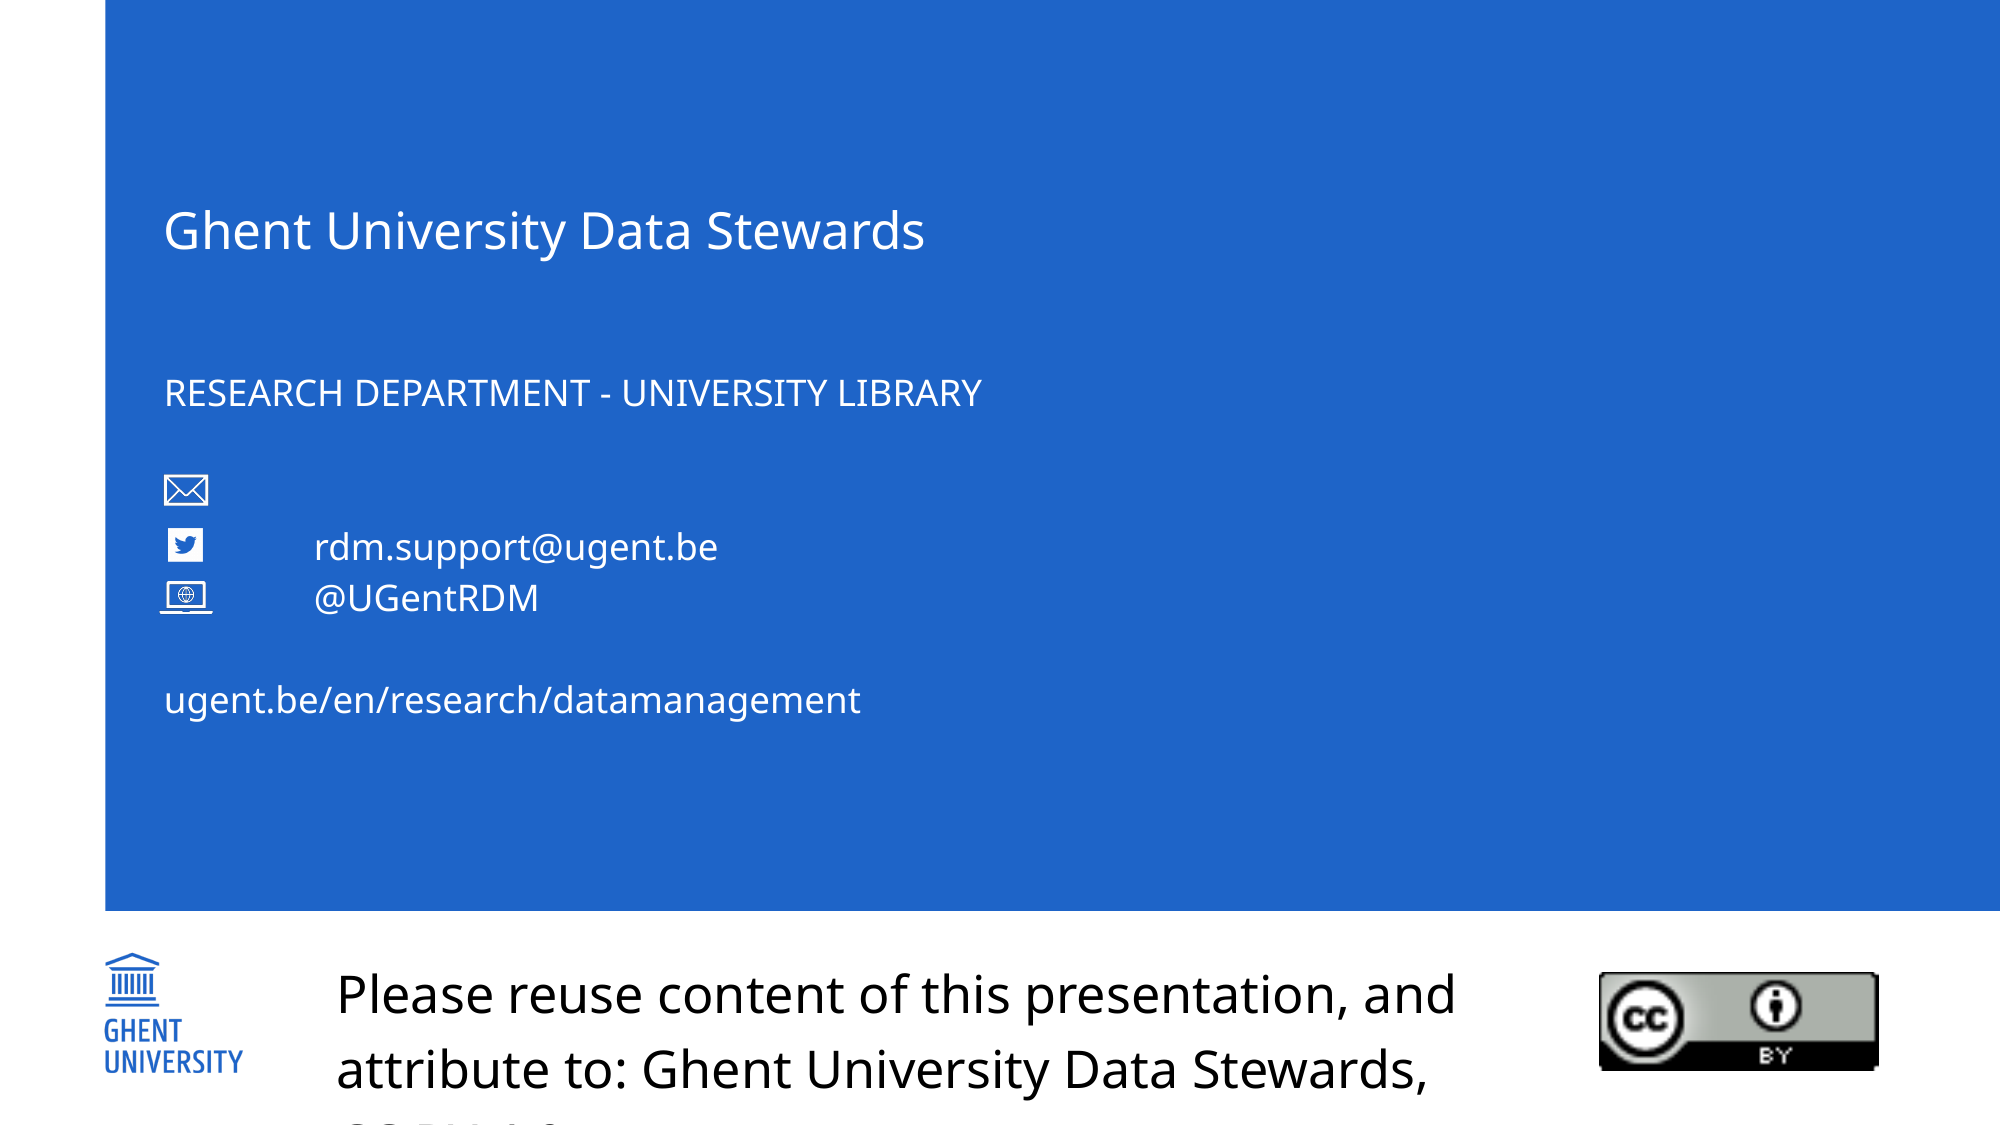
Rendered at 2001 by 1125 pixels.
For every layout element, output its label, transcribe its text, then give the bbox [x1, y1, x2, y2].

picture [158, 569, 214, 626]
picture [168, 520, 203, 563]
title Ghent University Data Stewards research Department - University Library rdm.support@ugent.be @UGentRDM ugent.be/en/research/datamanagement [148, 201, 1005, 867]
picture [159, 463, 213, 517]
text_box Please reuse content of this presentation, and attribute to: Ghent University Data Stewards, CC BY 4.0 [321, 941, 1478, 1125]
picture [1599, 972, 1879, 1071]
picture [52, 912, 319, 1125]
